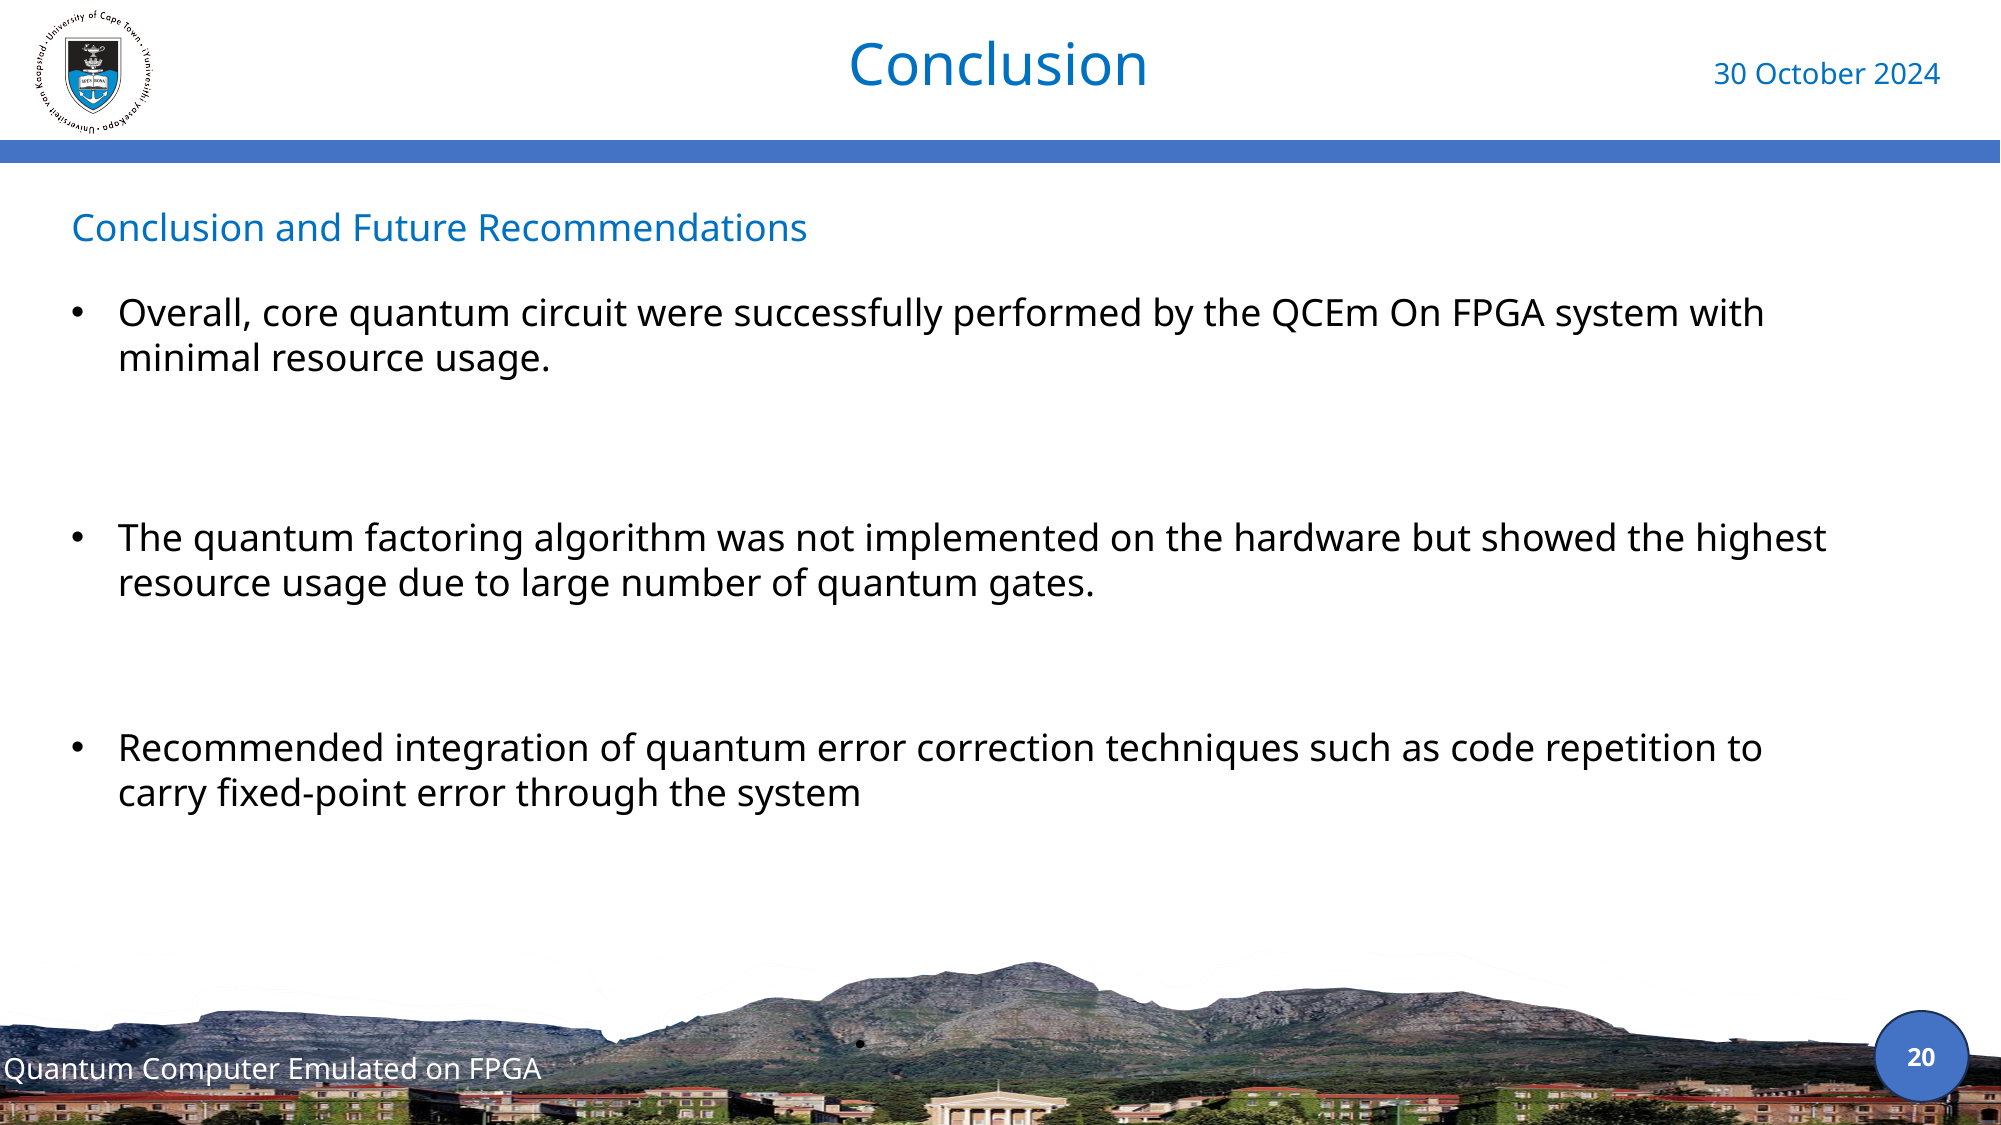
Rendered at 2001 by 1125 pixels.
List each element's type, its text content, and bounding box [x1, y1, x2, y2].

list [0, 951, 2000, 1125]
text_box [0, 140, 2000, 163]
text_box The quantum factoring algorithm was not implemented on the hardware but showed the highest resource usage due to large number of quantum gates. [56, 506, 1861, 612]
text_box Overall, core quantum circuit were successfully performed by the QCEm On FPGA system with minimal resource usage. [56, 281, 1861, 387]
picture [35, 10, 153, 134]
title Conclusion [0, 0, 2000, 134]
text_box Recommended integration of quantum error correction techniques such as code repetition to carry fixed-point error through the system [56, 716, 1861, 822]
text_box 30 October 2024 [1668, 10, 1986, 141]
text_box Conclusion and Future Recommendations [56, 163, 908, 281]
